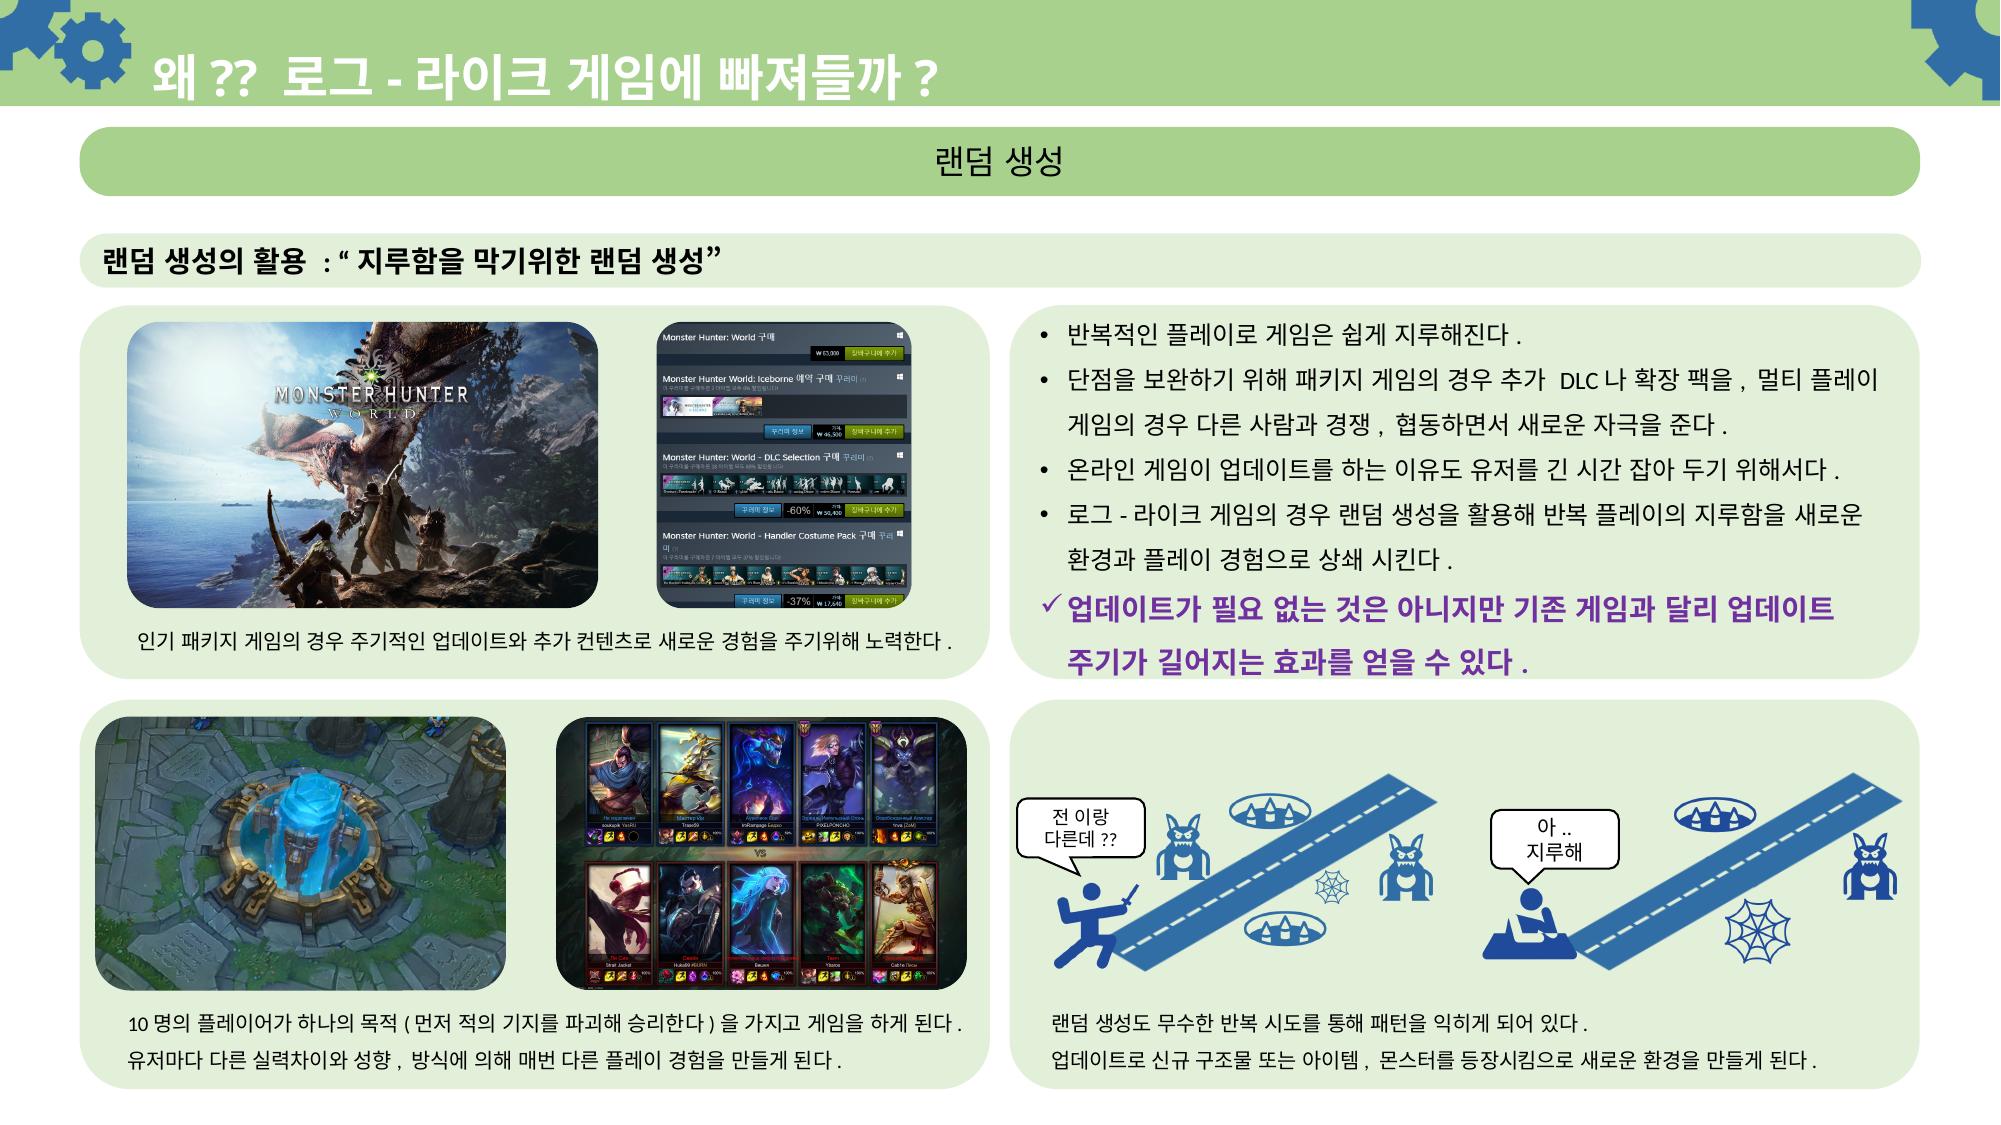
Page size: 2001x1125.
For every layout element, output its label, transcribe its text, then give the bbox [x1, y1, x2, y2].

text_box [78, 698, 992, 1091]
picture [127, 321, 599, 609]
text_box [78, 304, 991, 681]
text_box [1008, 698, 1921, 1091]
text_box 반복적인 플레이로 게임은 쉽게 지루해진다. 단점을 보완하기 위해 패키지 게임의 경우 추가 DLC나 확장 팩을, 멀티 플레이 게임의 경우 다른 사람과 경쟁, 협동하면서 새로운 자극을 준다. 온라인 게임이 업데이트를 하는 이유도 유저를 긴 시간 잡아 두기 위해서다. 로그-라이크 게임의 경우 랜덤 생성을 활용해 반복 플레이의 지루함을 새로운 환경과 플레이 경험으로 상쇄 시킨다. 업데이트가 필요 없는 것은 아니지만 기존 게임과 달리 업데이트 주기가 길어지는 효과를 얻을 수 있다. [1008, 304, 1921, 681]
title 왜?? 로그-라이크 게임에 빠져들까? [137, 22, 1863, 101]
picture [656, 321, 912, 609]
text_box 10명의 플레이어가 하나의 목적(먼저 적의 기지를 파괴해 승리한다)을 가지고 게임을 하게 된다. 유저마다 다른 실력차이와 성향, 방식에 의해 매번 다른 플레이 경험을 만들게 된다. [112, 990, 978, 1081]
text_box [95, 716, 967, 991]
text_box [1477, 766, 1904, 976]
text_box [1017, 767, 1440, 975]
text_box 랜덤 생성 [78, 125, 1922, 198]
text_box 랜덤 생성도 무수한 반복 시도를 통해 패턴을 익히게 되어 있다. 업데이트로 신규 구조물 또는 아이템, 몬스터를 등장시킴으로 새로운 환경을 만들게 된다. [1036, 990, 1833, 1081]
text_box 인기 패키지 게임의 경우 주기적인 업데이트와 추가 컨텐츠로 새로운 경험을 주기위해 노력한다. [123, 608, 968, 662]
text_box 랜덤 생성의 활용 : “지루함을 막기위한 랜덤 생성” [78, 232, 1923, 289]
